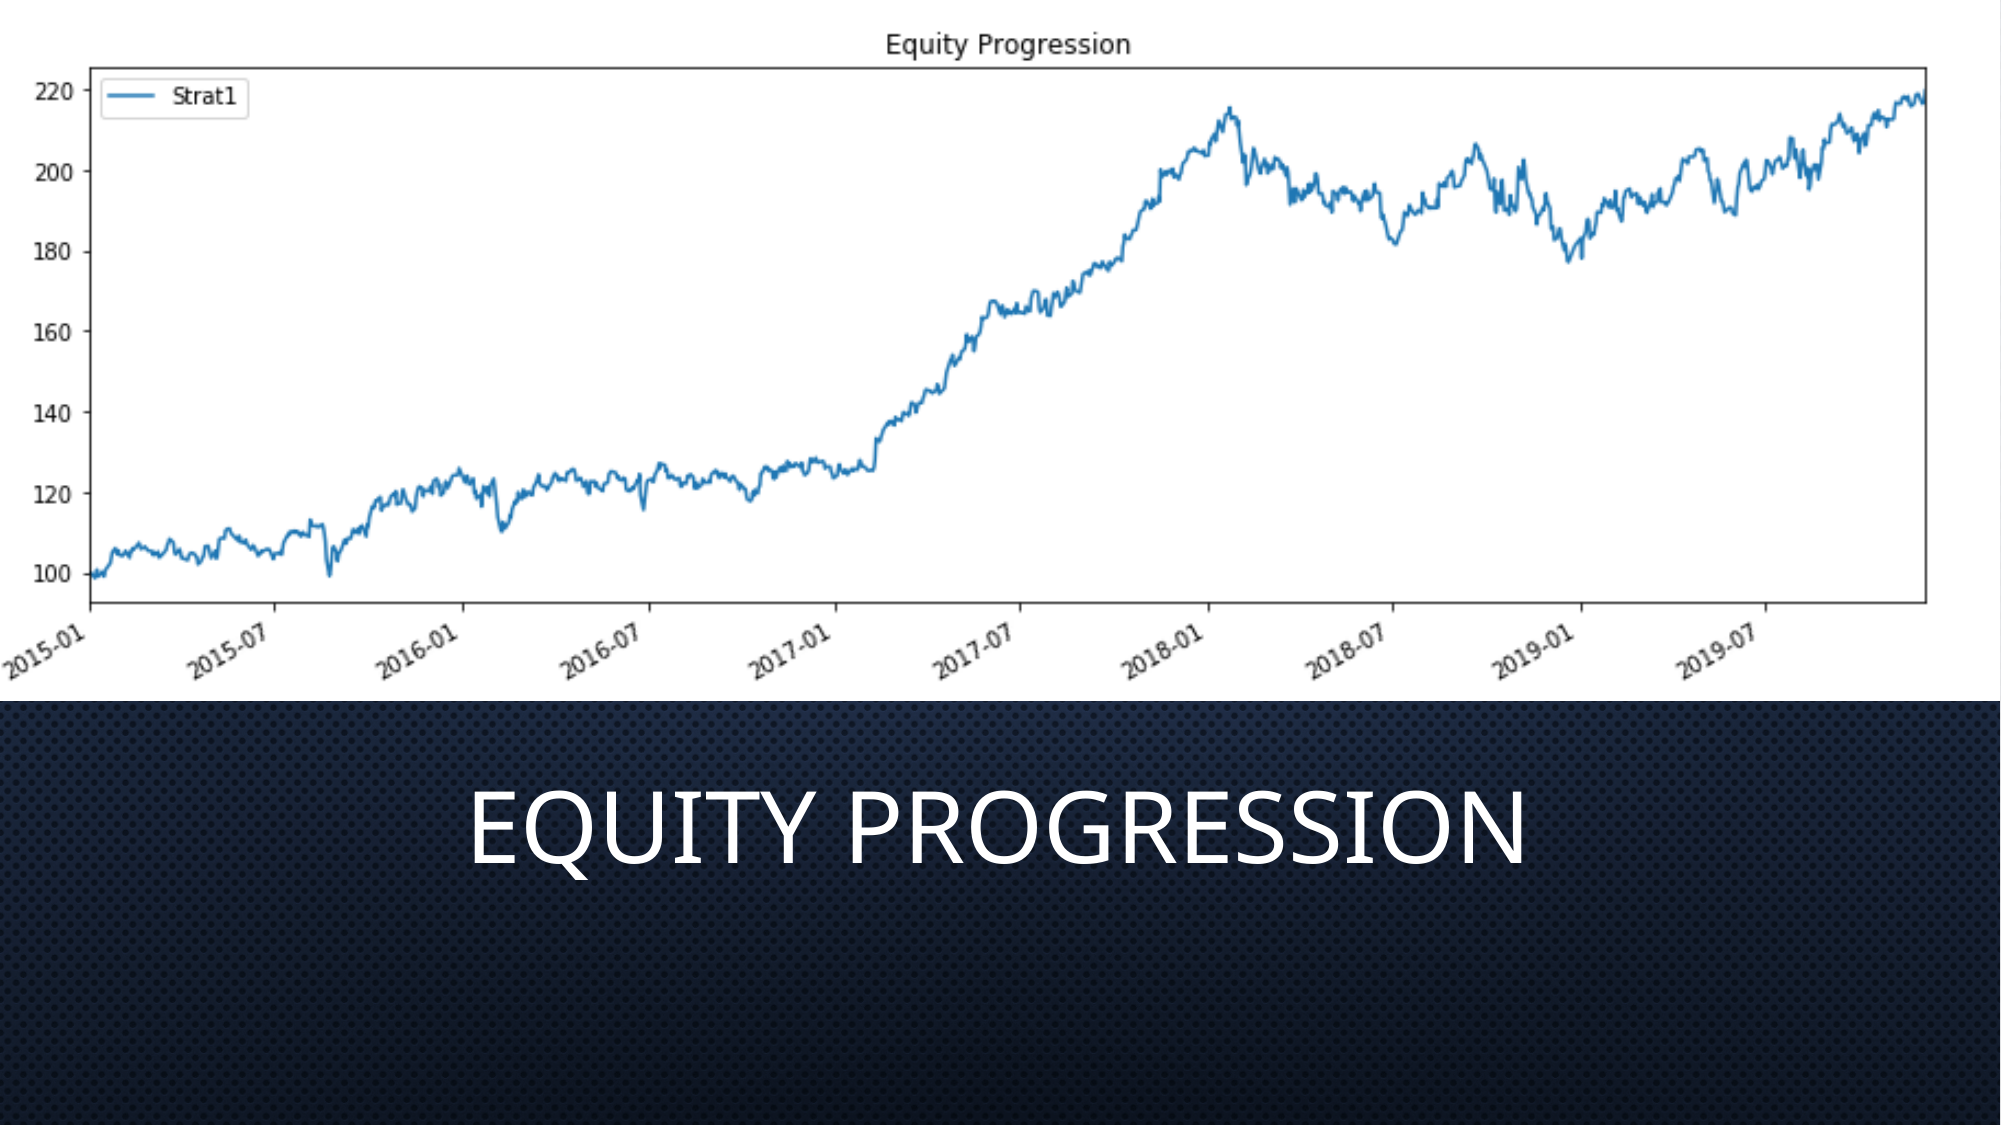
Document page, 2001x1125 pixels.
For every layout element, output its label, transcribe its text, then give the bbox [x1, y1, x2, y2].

title Equity Progression [287, 715, 1711, 891]
picture [0, 0, 2000, 702]
